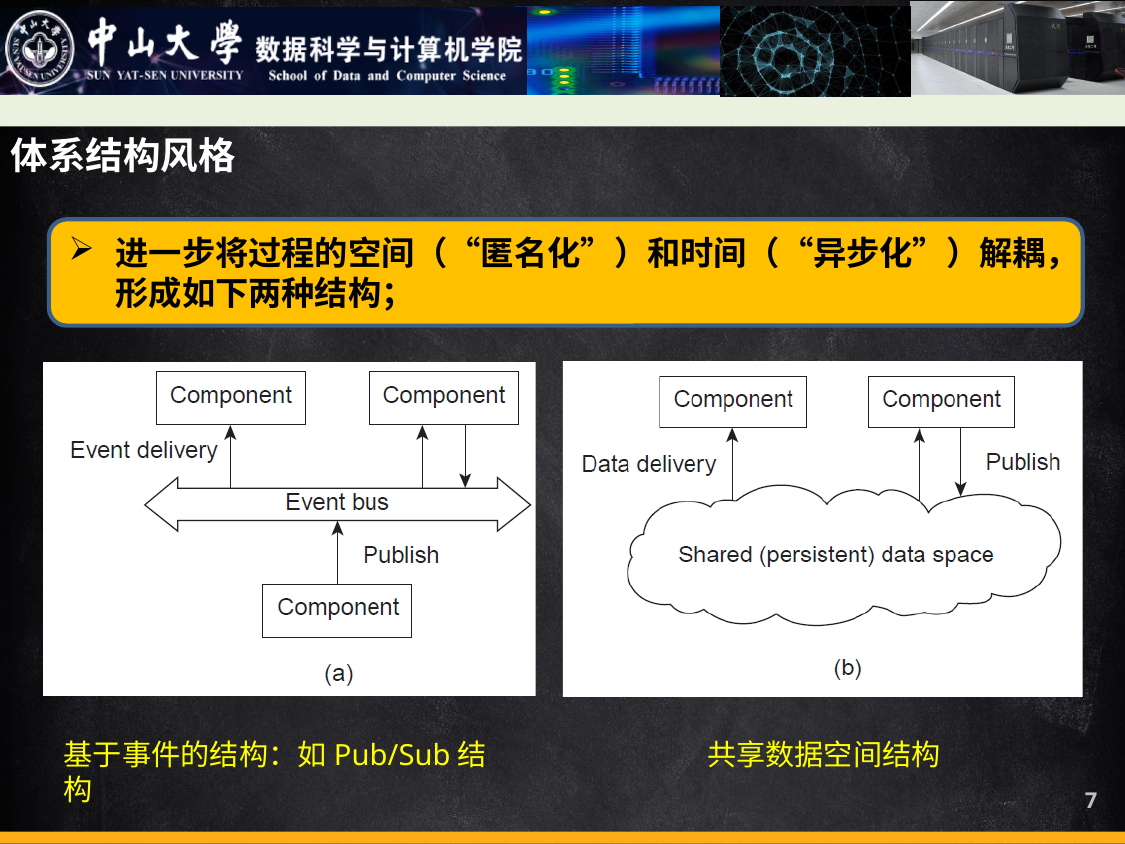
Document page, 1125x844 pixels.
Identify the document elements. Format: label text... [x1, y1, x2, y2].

text_box 进一步将过程的空间（“匿名化”）和时间（“异步化”）解耦，形成如下两种结构； [46, 217, 1085, 328]
picture [0, 127, 1125, 831]
picture [0, 0, 1125, 97]
text_box 共享数据空间结构 [692, 728, 976, 779]
text_box 基于事件的结构：如Pub/Sub结构 [48, 728, 516, 814]
text_box 体系结构风格 [0, 124, 457, 185]
